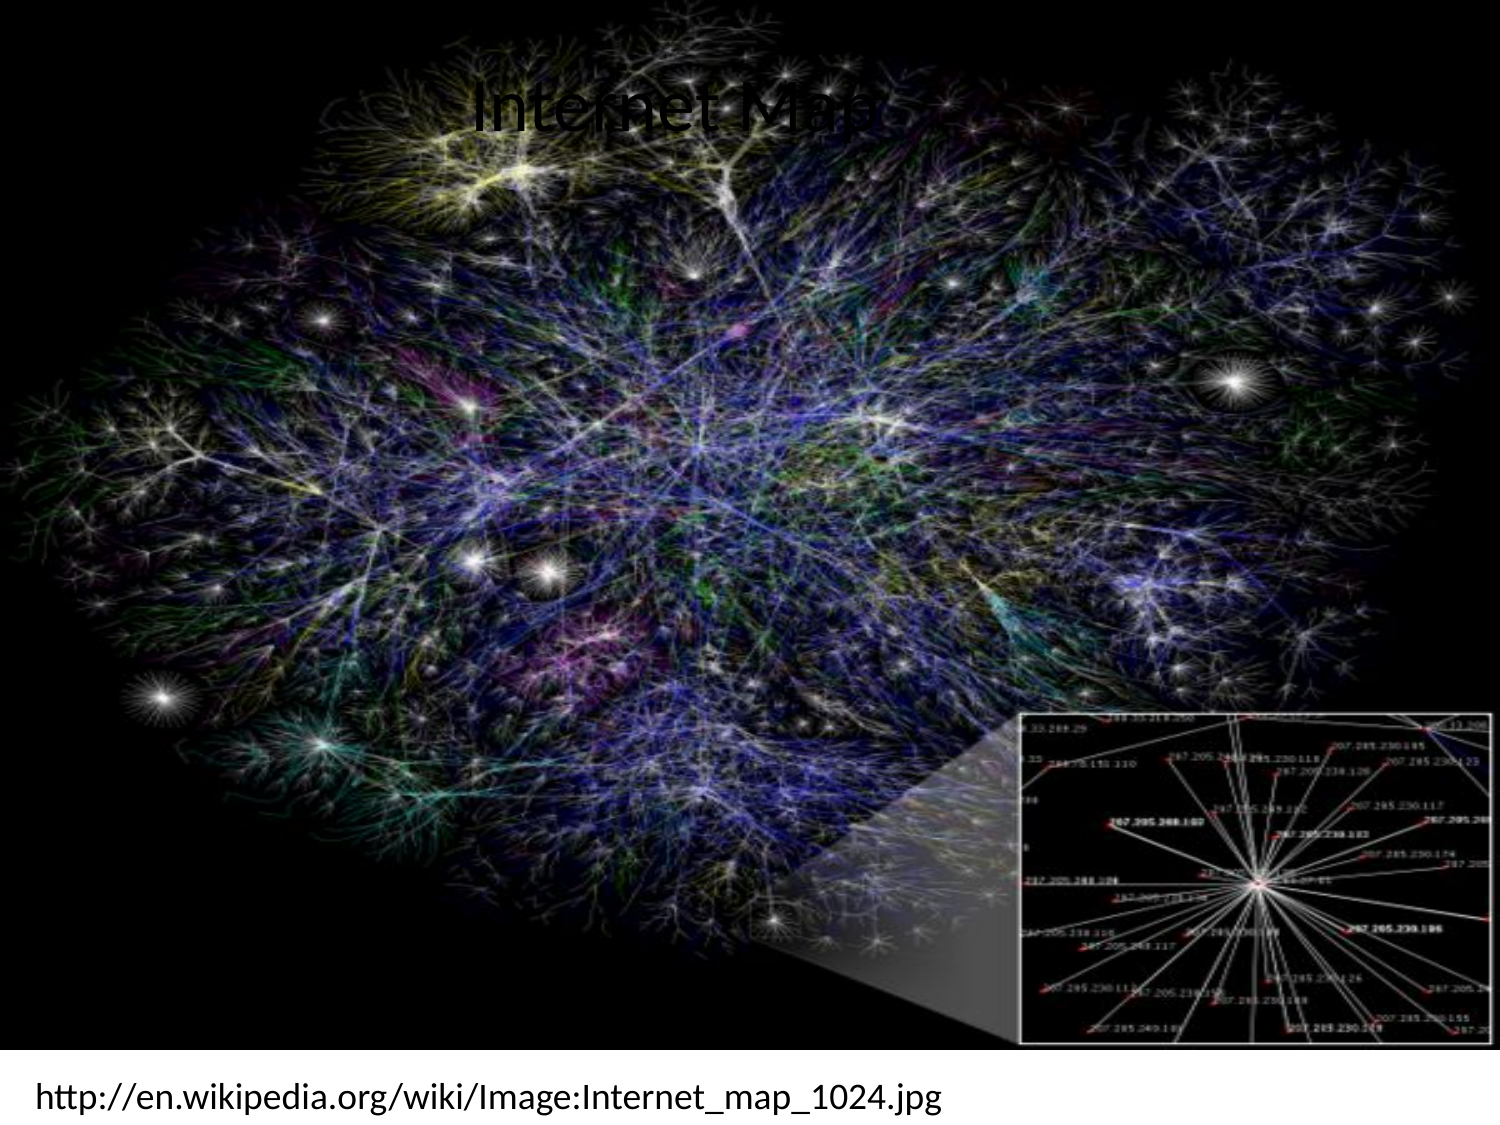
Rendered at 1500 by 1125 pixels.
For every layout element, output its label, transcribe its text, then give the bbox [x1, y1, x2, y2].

text_box http://en.wikipedia.org/wiki/Image:Internet_map_1024.jpg [20, 1064, 958, 1125]
picture [0, 0, 1500, 1051]
